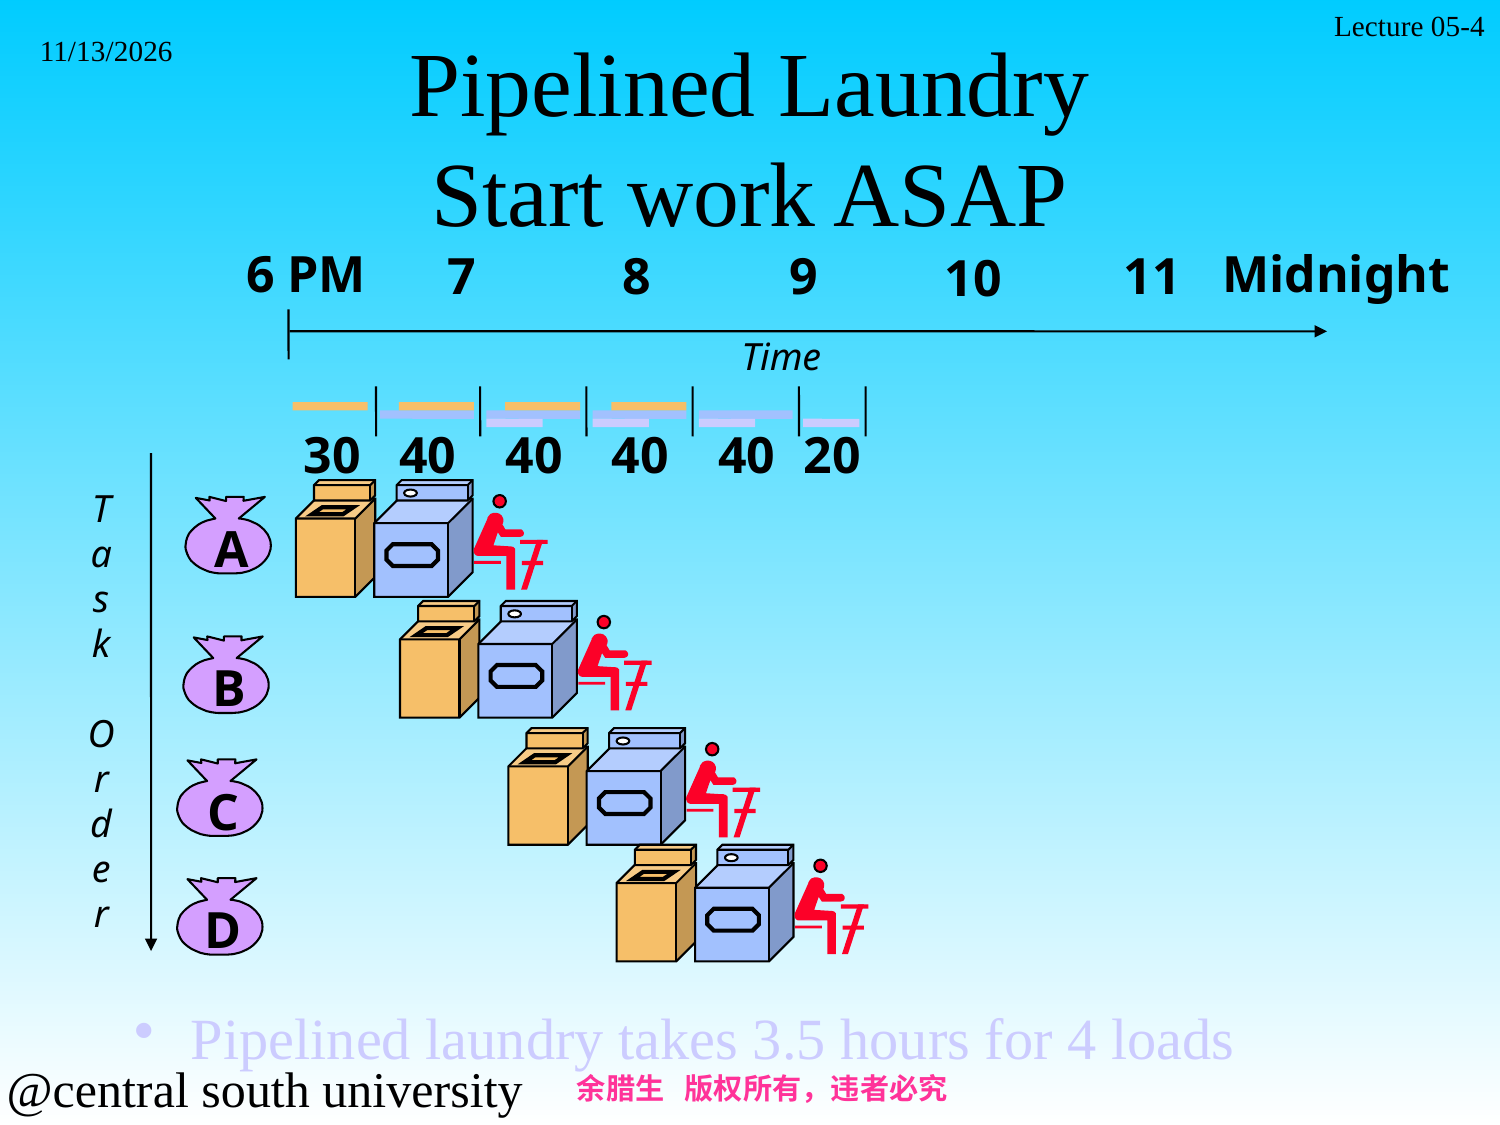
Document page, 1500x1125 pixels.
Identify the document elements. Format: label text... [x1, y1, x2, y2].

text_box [183, 636, 270, 725]
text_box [185, 496, 272, 585]
text_box 11 [1108, 237, 1196, 312]
text_box [837, 325, 1328, 338]
slide_number Lecture 05-4 [1187, 0, 1500, 76]
text_box [144, 453, 158, 952]
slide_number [24, 24, 432, 101]
footer 余腊生 版权所有，违者必究 [524, 1069, 1001, 1125]
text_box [176, 759, 264, 848]
text_box 8 [607, 237, 667, 312]
text_box T a s k O r d e r [72, 477, 130, 942]
text_box Midnight [1207, 235, 1466, 310]
list Pipelined laundry takes 3.5 hours for 4 loads [119, 1002, 1449, 1069]
title Pipelined Laundry Start work ASAP [162, 40, 1338, 229]
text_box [286, 386, 878, 492]
text_box 10 [929, 239, 1017, 314]
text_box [295, 499, 869, 962]
text_box Time [726, 325, 837, 384]
text_box 9 [774, 237, 833, 312]
text_box 6 PM [231, 235, 382, 310]
text_box 7 [432, 237, 492, 312]
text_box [176, 877, 264, 967]
